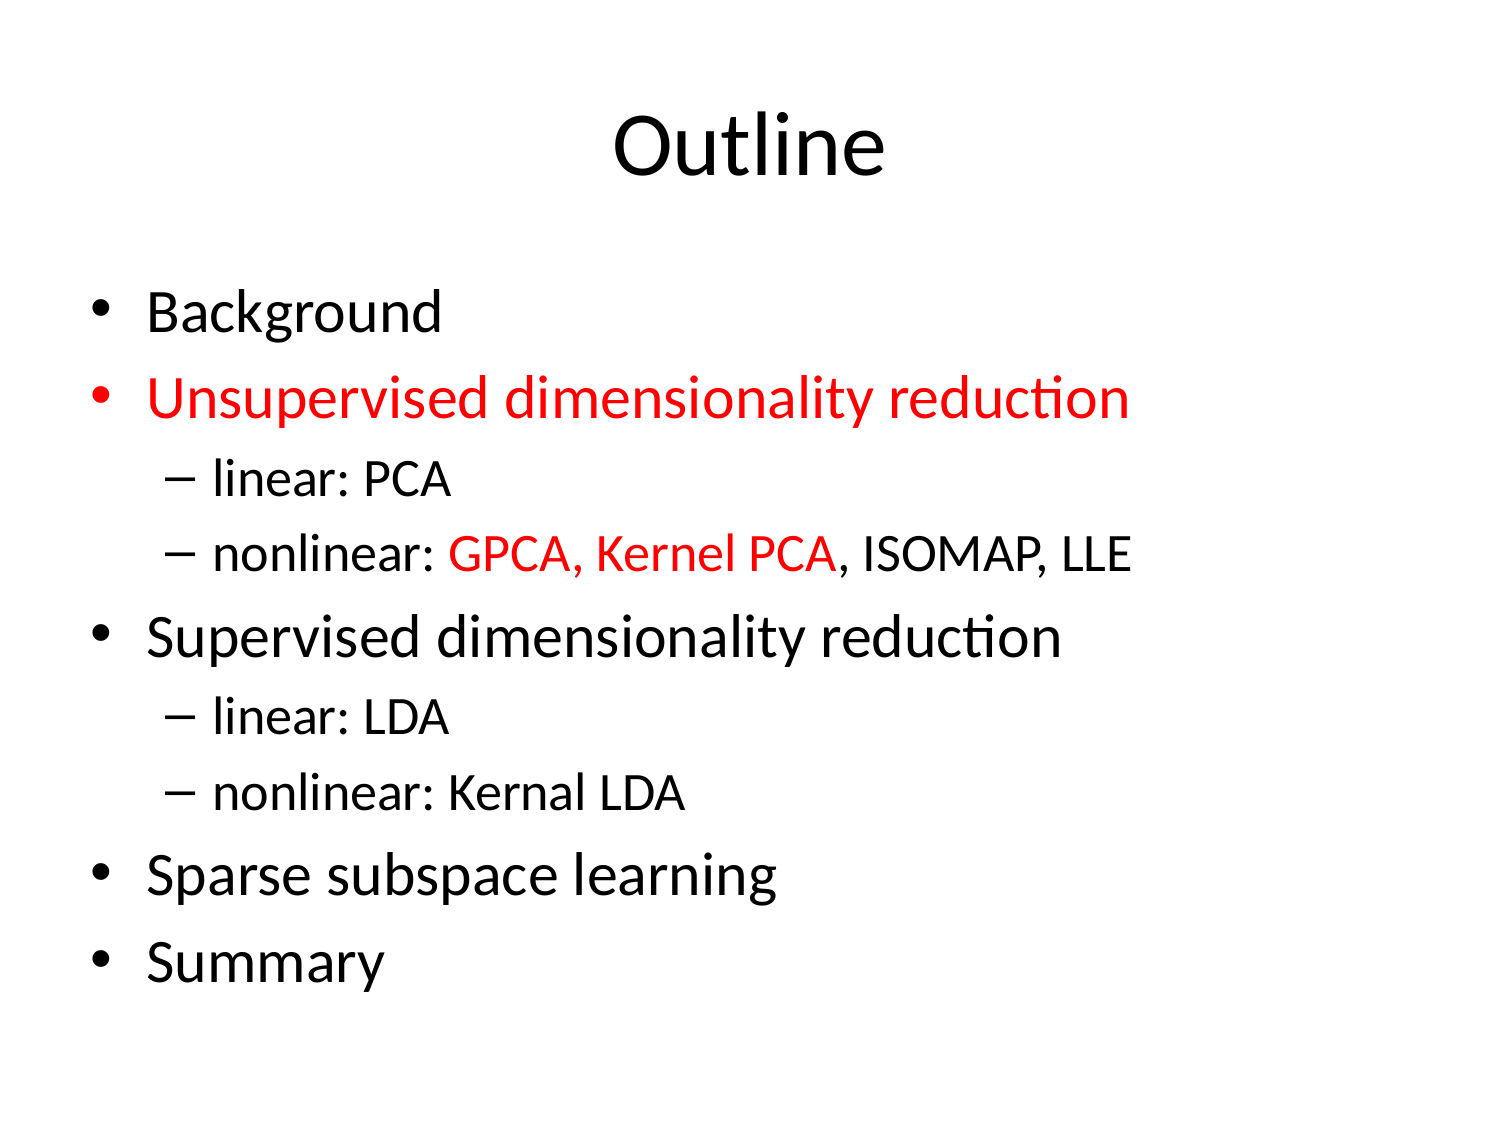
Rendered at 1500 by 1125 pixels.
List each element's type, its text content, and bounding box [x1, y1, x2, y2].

list Background Unsupervised dimensionality reduction linear: PCA nonlinear: GPCA, Kernel PCA, ISOMAP, LLE Supervised dimensionality reduction linear: LDA nonlinear: Kernal LDA Sparse subspace learning Summary [75, 262, 1425, 1005]
title Outline [75, 45, 1425, 233]
